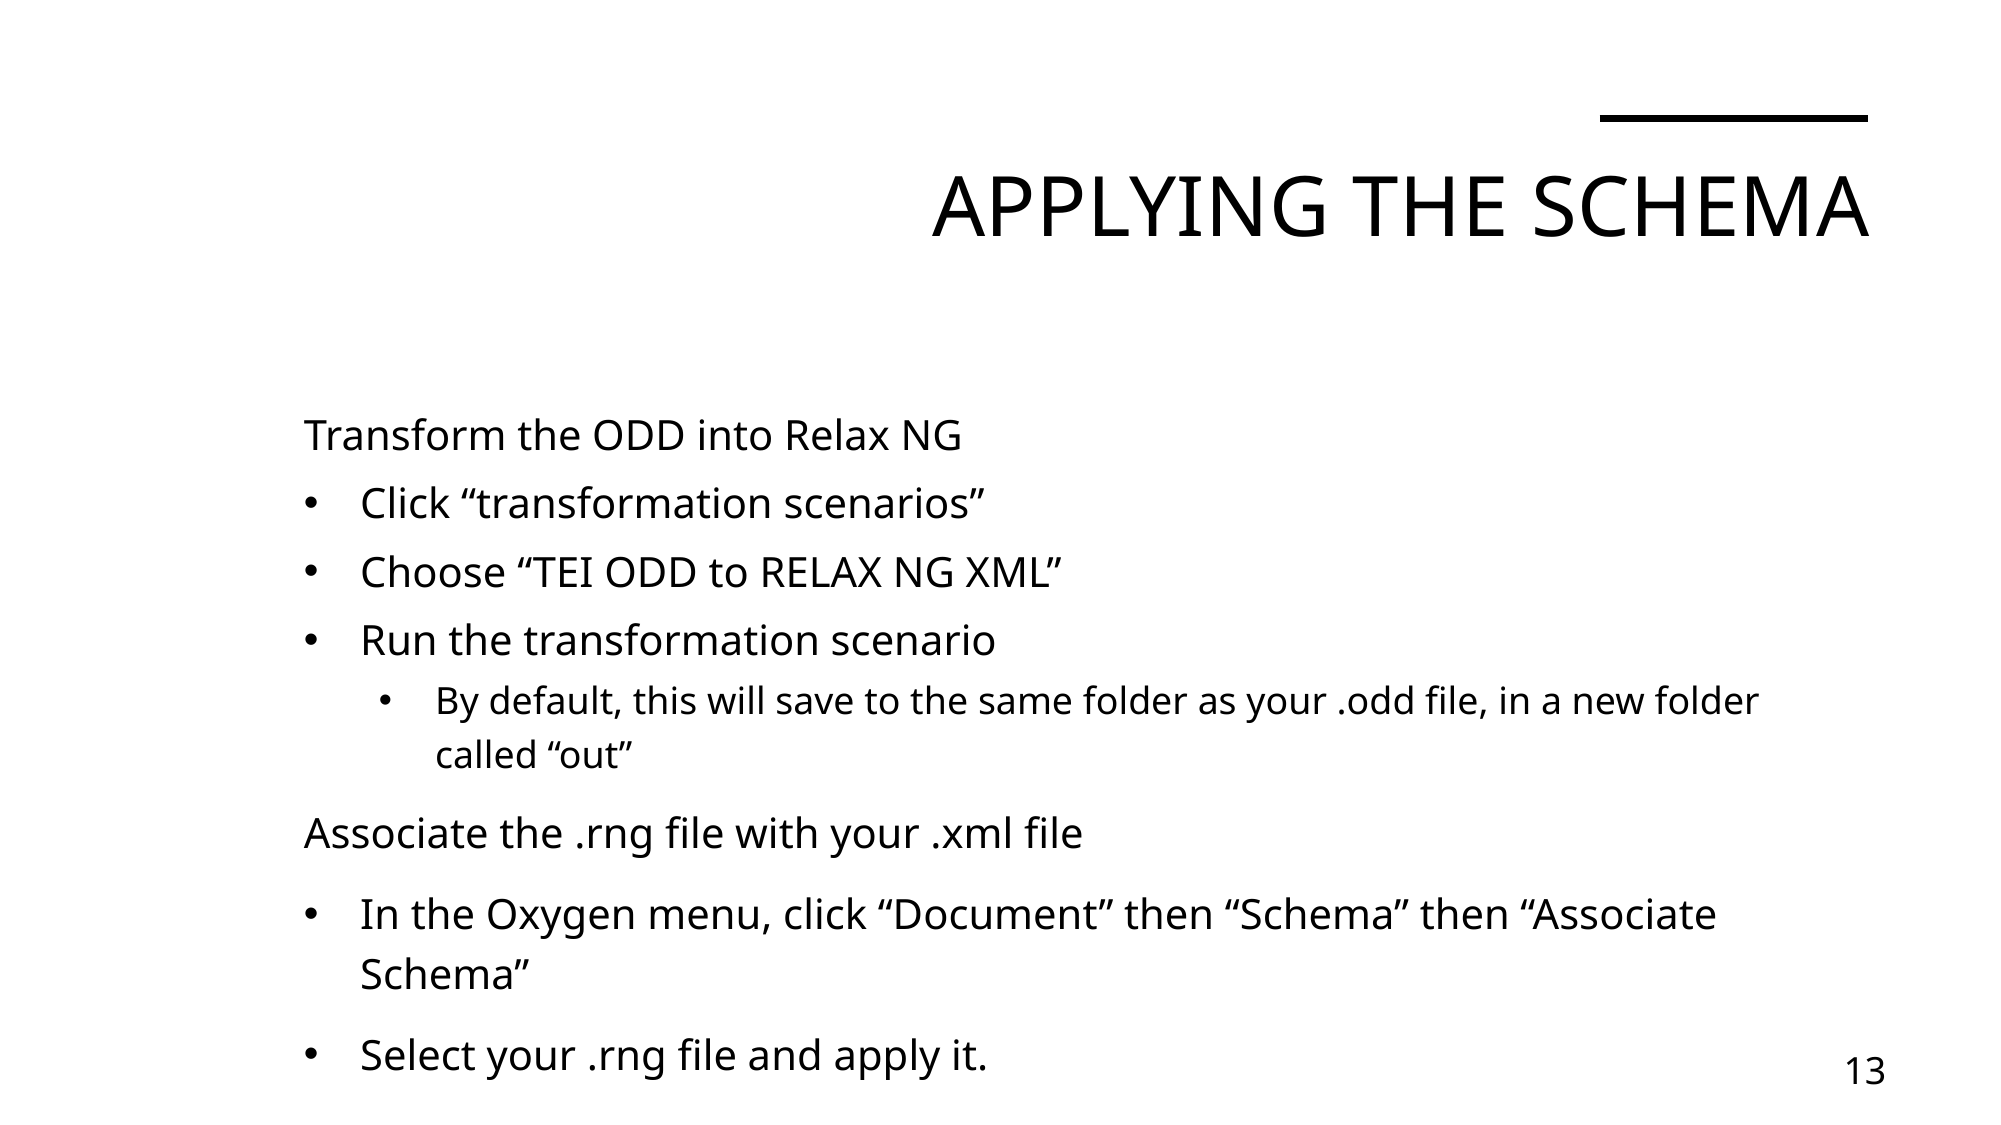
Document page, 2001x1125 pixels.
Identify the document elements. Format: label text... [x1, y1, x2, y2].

list Transform the ODD into Relax NG Click “transformation scenarios” Choose “TEI ODD to RELAX NG XML” Run the transformation scenario By default, this will save to the same folder as your .odd file, in a new folder called “out” Associate the .rng file with your .xml file In the Oxygen menu, click “Document” then “Schema” then “Associate Schema” Select your .rng file and apply it. [289, 391, 1874, 980]
title Applying the Schema [114, 145, 1886, 319]
slide_number 13 [1791, 1042, 1902, 1103]
